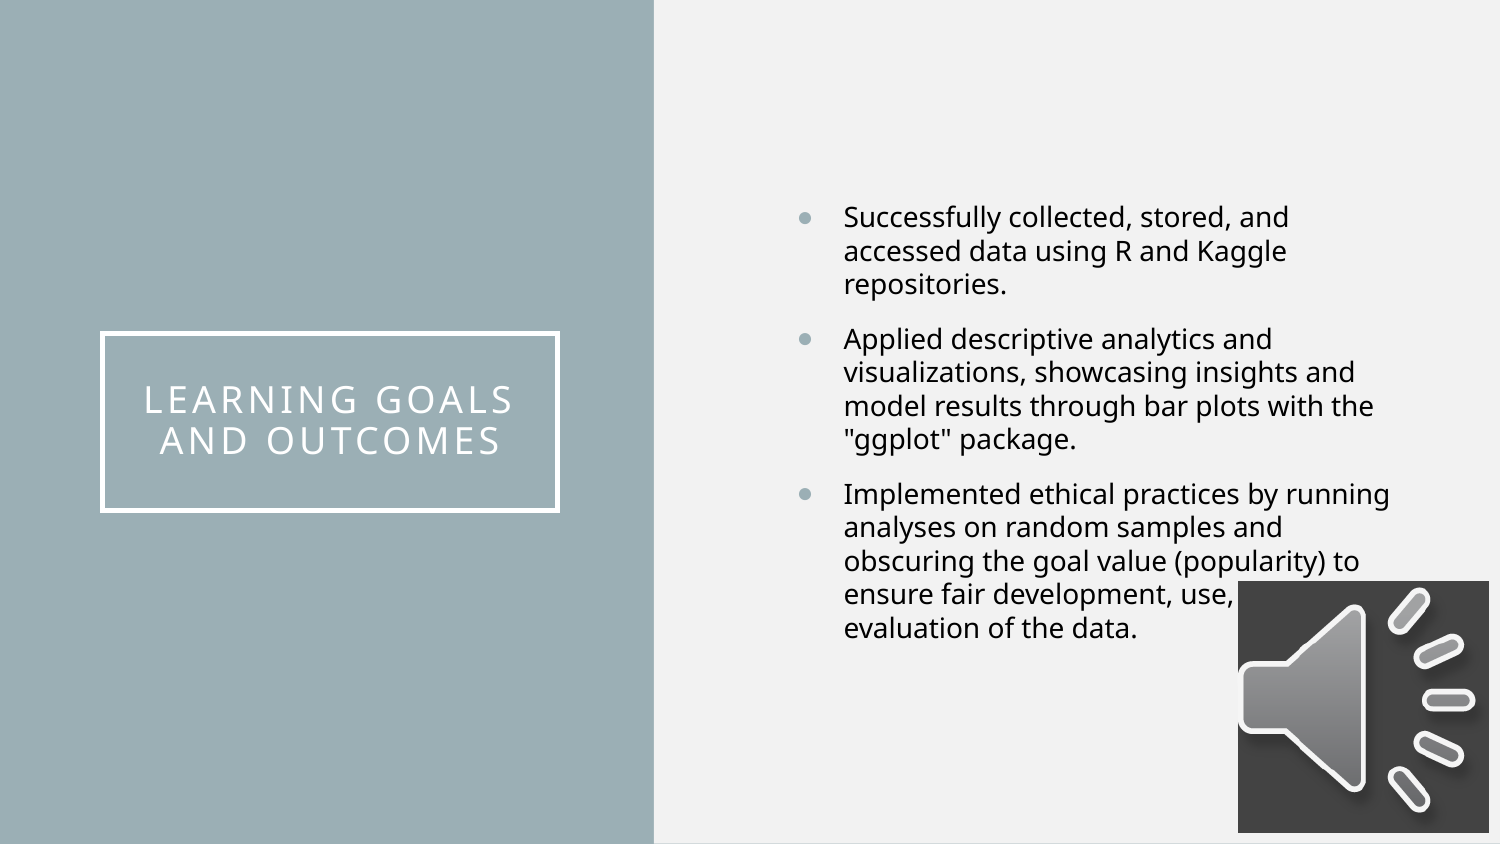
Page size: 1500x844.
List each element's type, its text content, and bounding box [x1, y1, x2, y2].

title Learning Goals and Outcomes [100, 331, 560, 513]
picture [1236, 580, 1490, 834]
list Successfully collected, stored, and accessed data using R and Kaggle repositories. Applied descriptive analytics and visualizations, showcasing insights and model results through bar plots with the "ggplot" package. Implemented ethical practices by running analyses on random samples and obscuring the goal value (popularity) to ensure fair development, use, and evaluation of the data. [744, 98, 1410, 745]
text_box [653, 0, 1500, 844]
